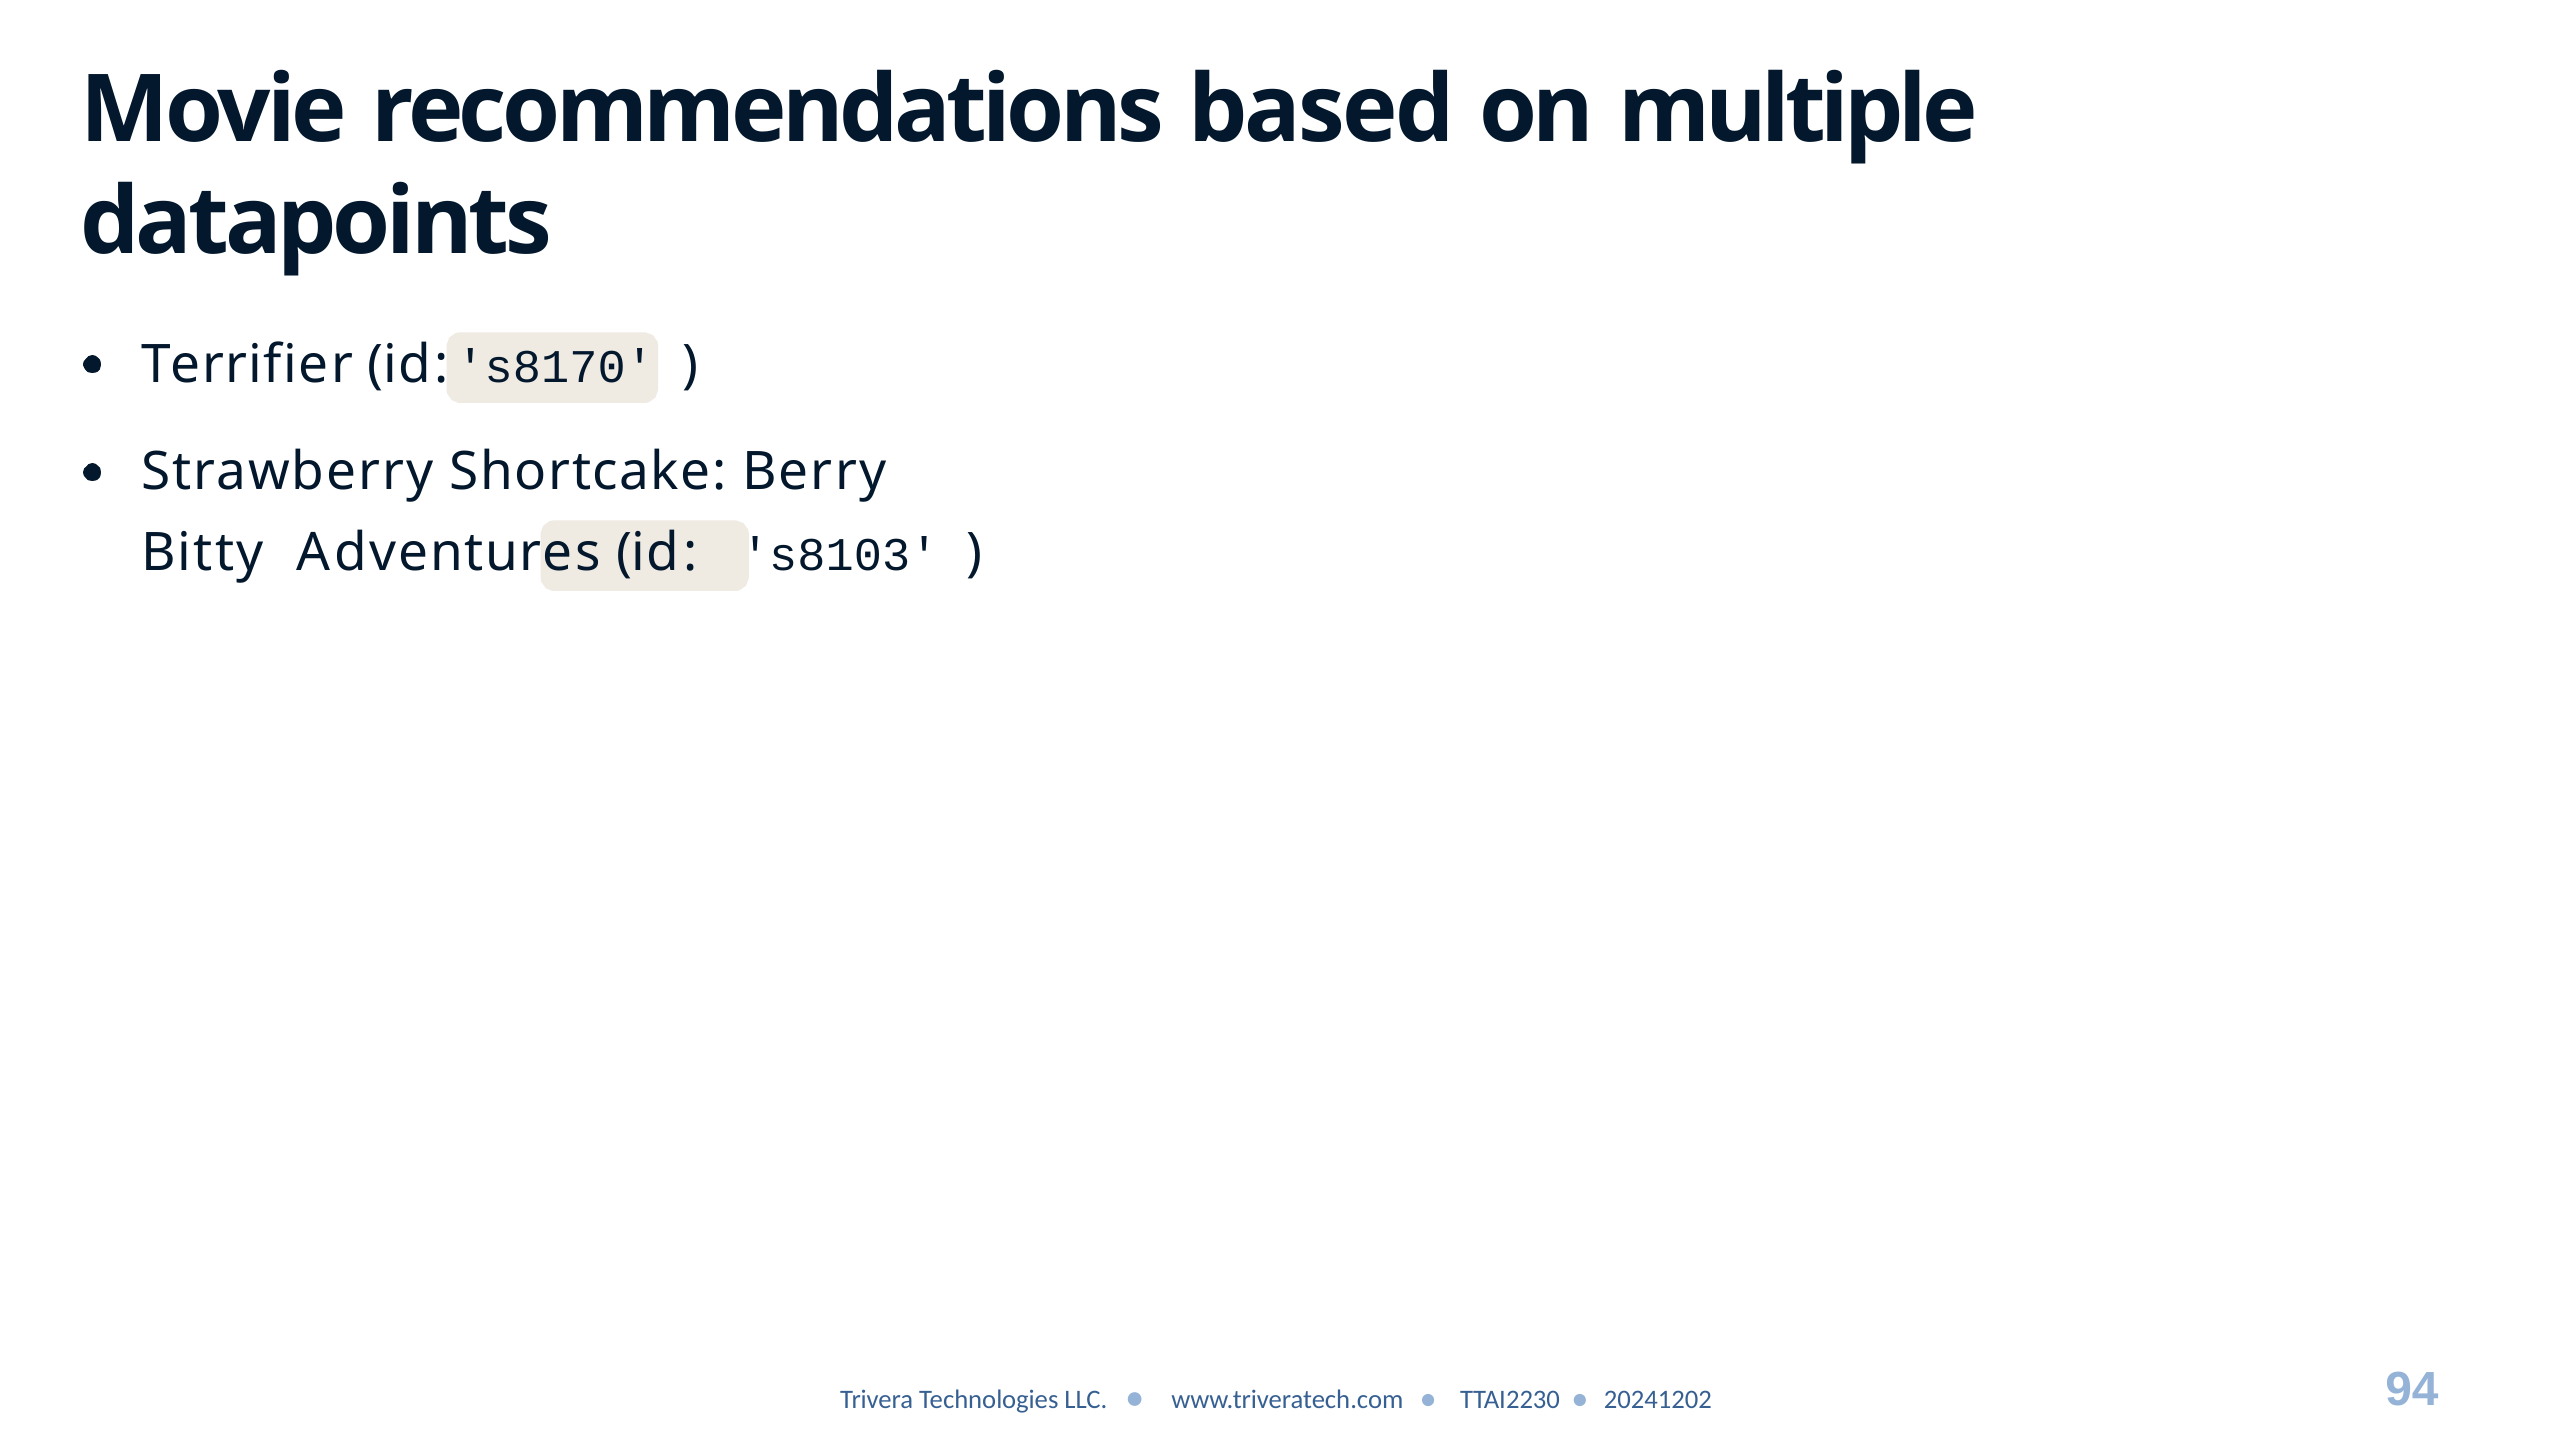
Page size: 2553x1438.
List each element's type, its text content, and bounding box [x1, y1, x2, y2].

text_box Terrifier (id: 's8170' ) Strawberry Shortcake: Berry Bitty Adventures (id: 's8103' ) [138, 326, 985, 581]
text_box [541, 581, 748, 591]
picture [83, 463, 101, 481]
picture [83, 355, 101, 373]
title Movie recommendations based on multiple datapoints [78, 44, 2432, 288]
